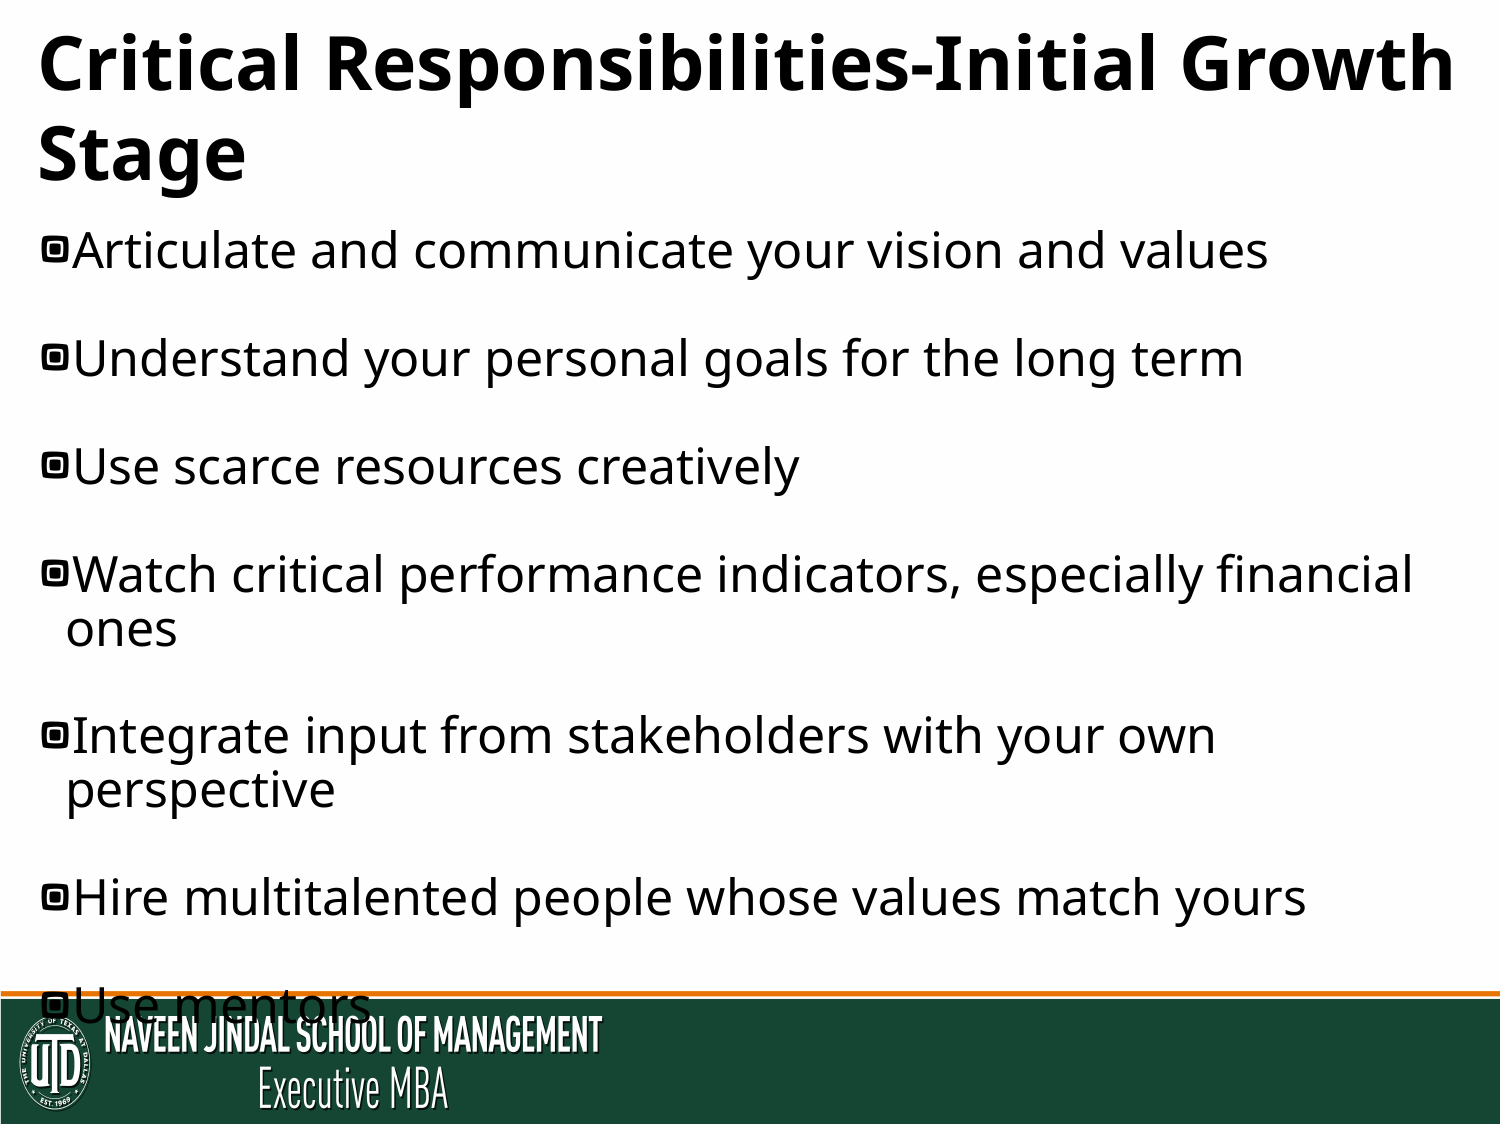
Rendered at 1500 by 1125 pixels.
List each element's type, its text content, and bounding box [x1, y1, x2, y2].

title Critical Responsibilities-Initial Growth Stage [37, 49, 1463, 162]
picture [0, 0, 1500, 1125]
list Articulate and communicate your vision and values Understand your personal goals for the long term Use scarce resources creatively Watch critical performance indicators, especially financial ones Integrate input from stakeholders with your own perspective Hire multitalented people whose values match yours Use mentors [37, 172, 1463, 983]
